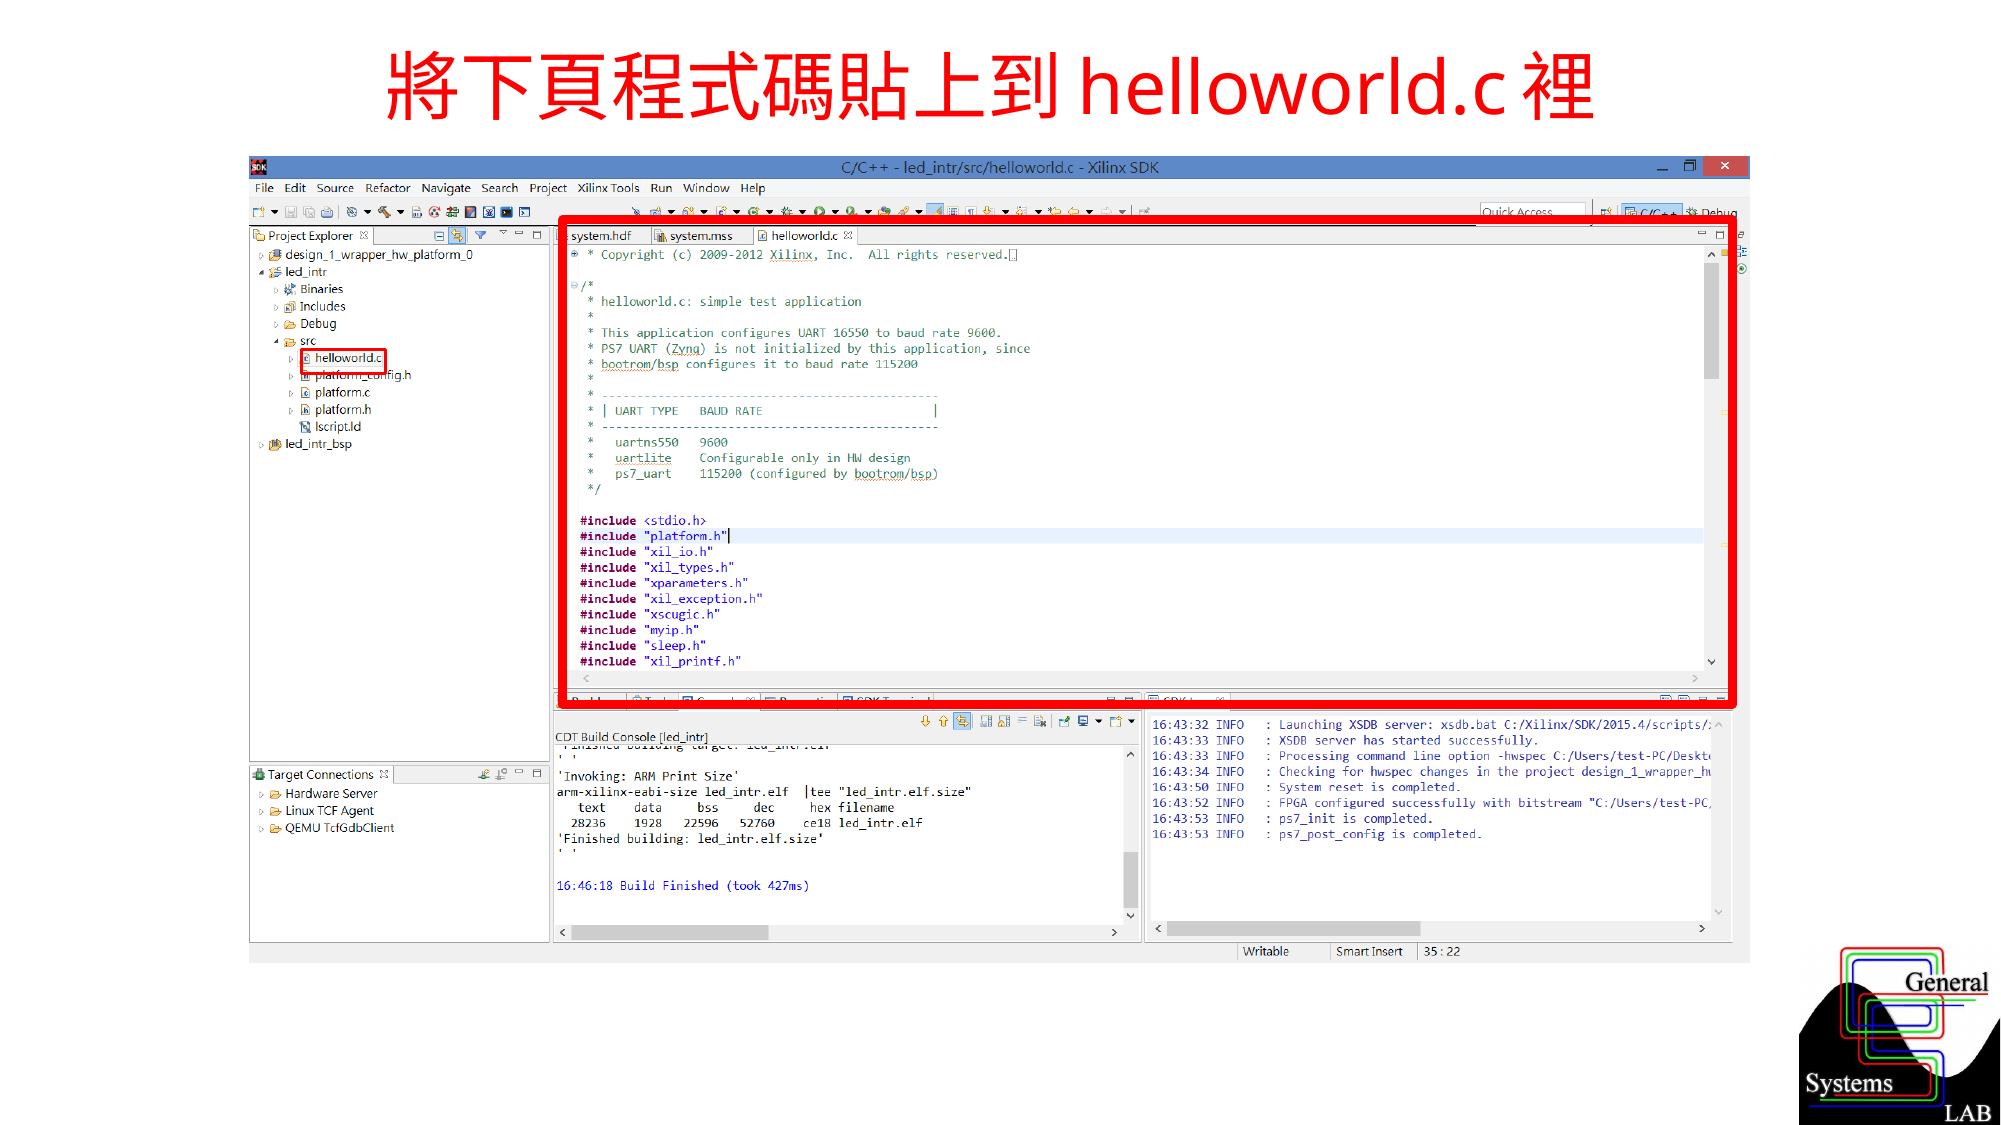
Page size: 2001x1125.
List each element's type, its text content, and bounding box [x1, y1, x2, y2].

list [249, 155, 1751, 963]
title 將下頁程式碼貼上到helloworld.c裡 [303, 3, 1680, 154]
picture [1799, 943, 2001, 1125]
